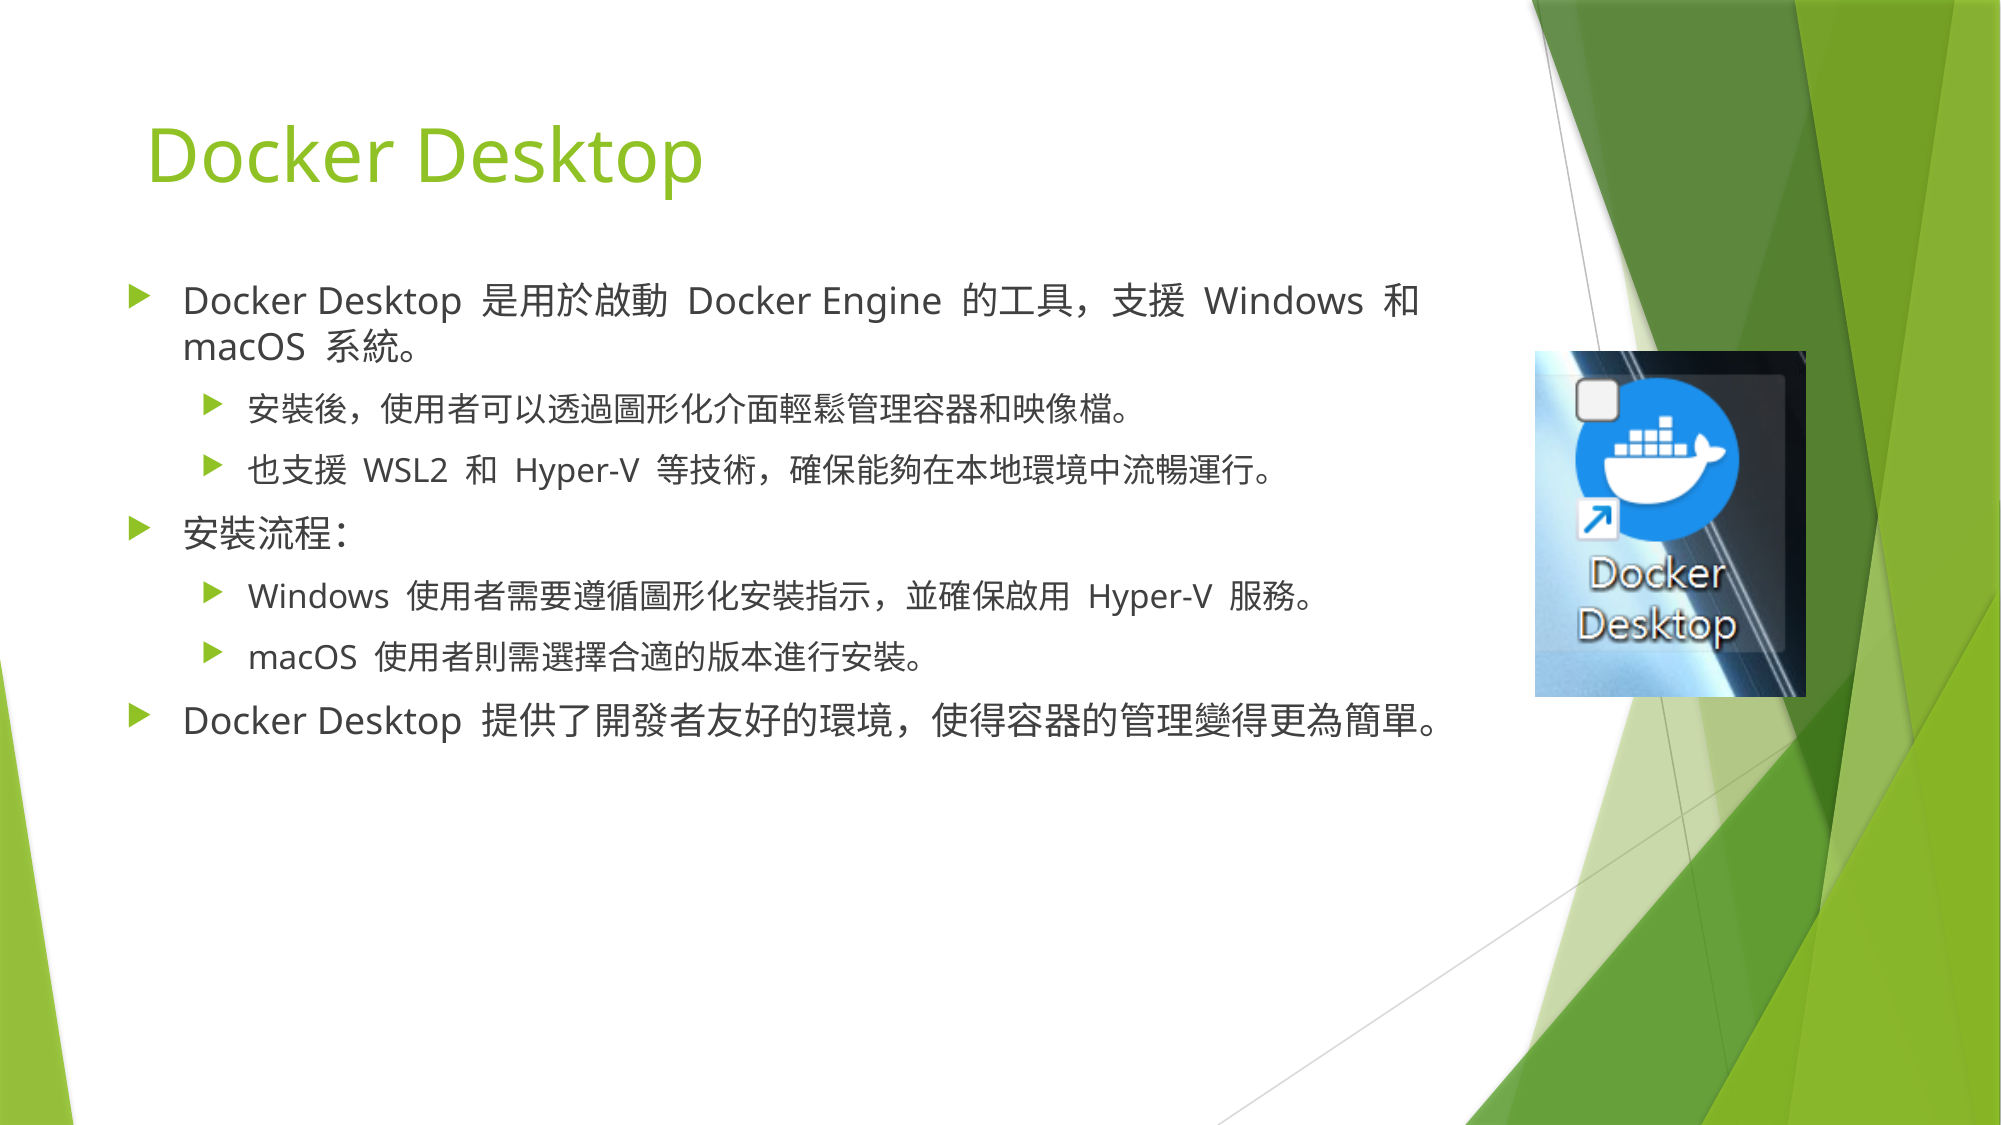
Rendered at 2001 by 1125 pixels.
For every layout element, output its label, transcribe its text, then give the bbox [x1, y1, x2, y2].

list Docker Desktop 是用於啟動 Docker Engine 的工具，支援 Windows 和 macOS 系統。 安裝後，使用者可以透過圖形化介面輕鬆管理容器和映像檔。 也支援 WSL2 和 Hyper-V 等技術，確保能夠在本地環境中流暢運行。 安裝流程： Windows 使用者需要遵循圖形化安裝指示，並確保啟用 Hyper-V 服務。 macOS 使用者則需選擇合適的版本進行安裝。 Docker Desktop 提供了開發者友好的環境，使得容器的管理變得更為簡單。 [111, 269, 1522, 907]
picture [1534, 351, 1807, 698]
title Docker Desktop [111, 99, 1522, 269]
